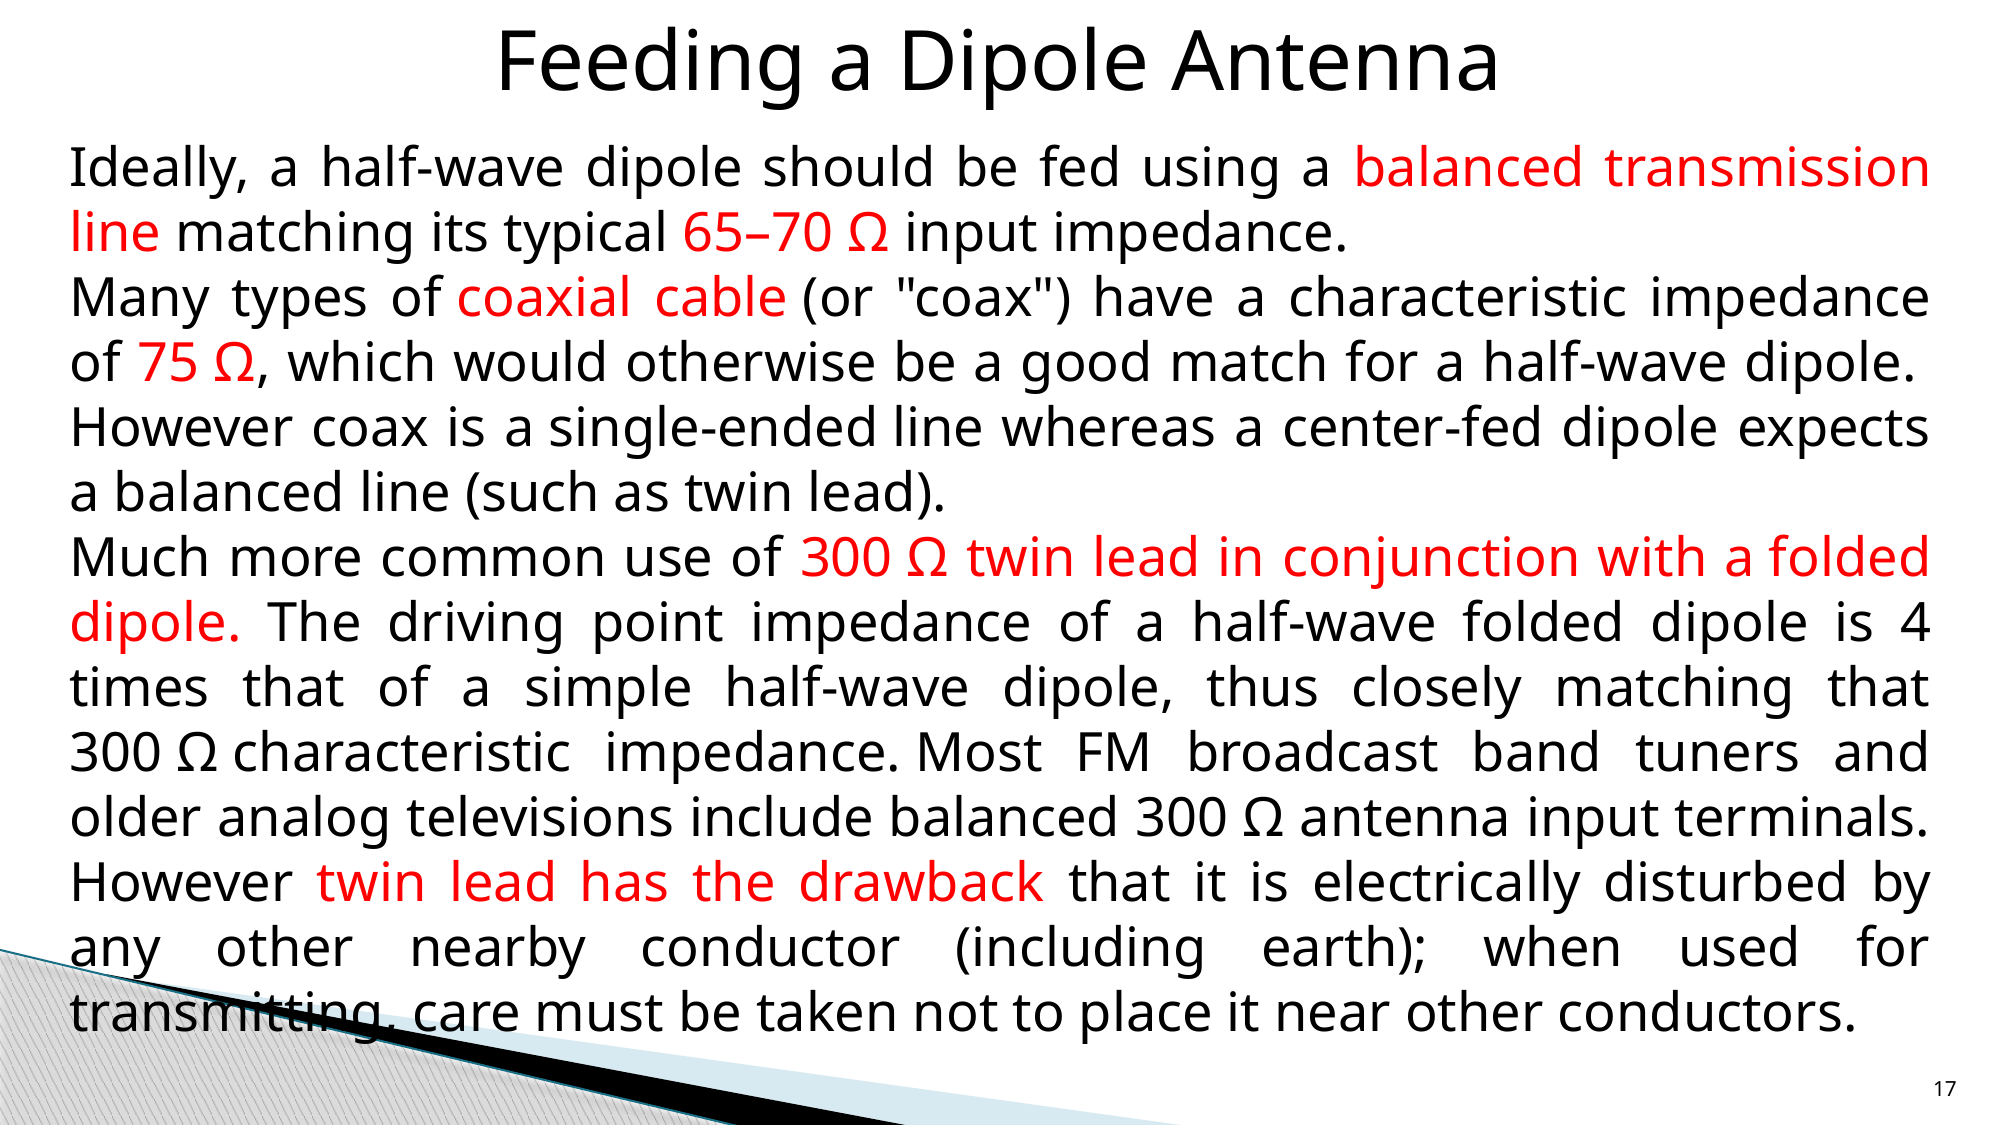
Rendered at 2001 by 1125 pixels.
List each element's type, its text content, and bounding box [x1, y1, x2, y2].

text_box Feeding a Dipole Antenna [152, 0, 1846, 115]
slide_number 17 [1891, 1051, 1972, 1112]
text_box Ideally, a half-wave dipole should be fed using a balanced transmission line matching its typical 65–70 Ω input impedance. Many types of coaxial cable (or "coax") have a characteristic impedance of 75 Ω, which would otherwise be a good match for a half-wave dipole. However coax is a single-ended line whereas a center-fed dipole expects a balanced line (such as twin lead). Much more common use of 300 Ω twin lead in conjunction with a folded dipole. The driving point impedance of a half-wave folded dipole is 4 times that of a simple half-wave dipole, thus closely matching that 300 Ω characteristic impedance. Most FM broadcast band tuners and older analog televisions include balanced 300 Ω antenna input terminals. However twin lead has the drawback that it is electrically disturbed by any other nearby conductor (including earth); when used for transmitting, care must be taken not to place it near other conductors. [54, 125, 1948, 1050]
